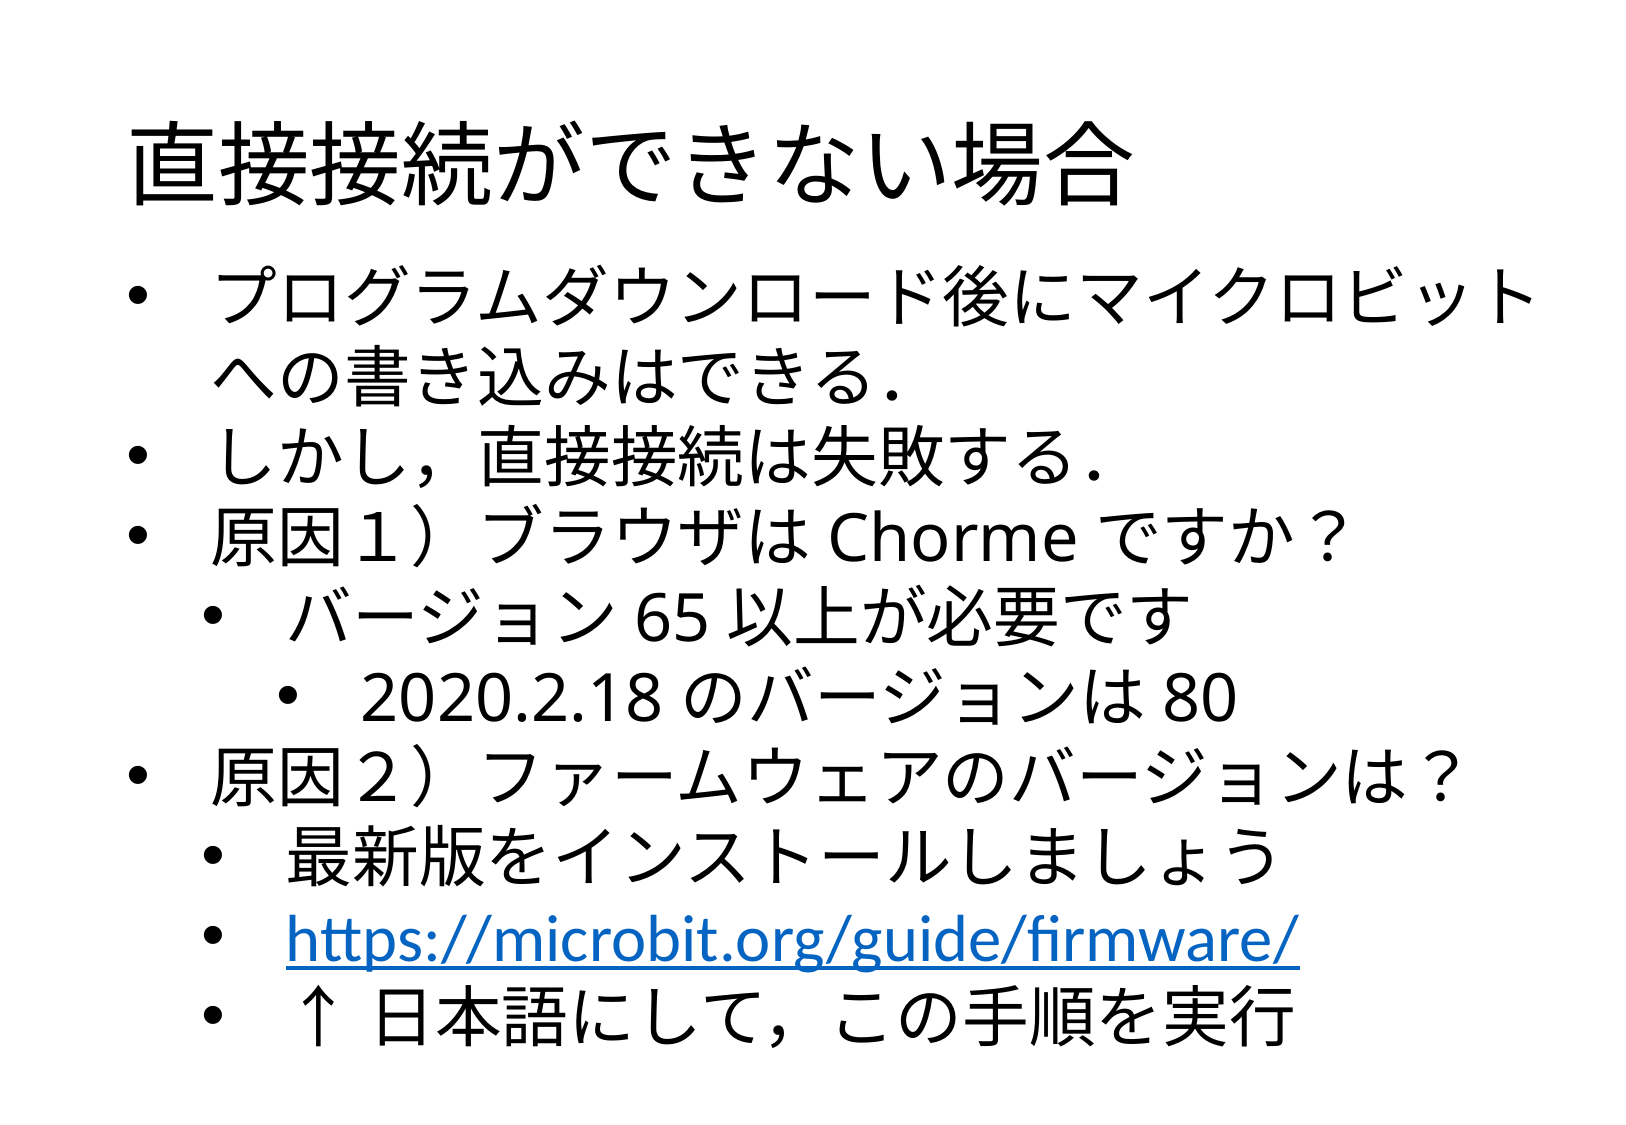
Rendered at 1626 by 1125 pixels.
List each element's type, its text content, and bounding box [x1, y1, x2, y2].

title 直接接続ができない場合 [111, 59, 1514, 247]
text_box プログラムダウンロード後にマイクロビットへの書き込みはできる． しかし，直接接続は失敗する． 原因１）ブラウザはChormeですか？ バージョン65以上が必要です 2020.2.18のバージョンは80 原因２）ファームウェアのバージョンは？ 最新版をインストールしましょう https://microbit.org/guide/firmware/ ↑日本語にして，この手順を実行 [111, 247, 1589, 1125]
